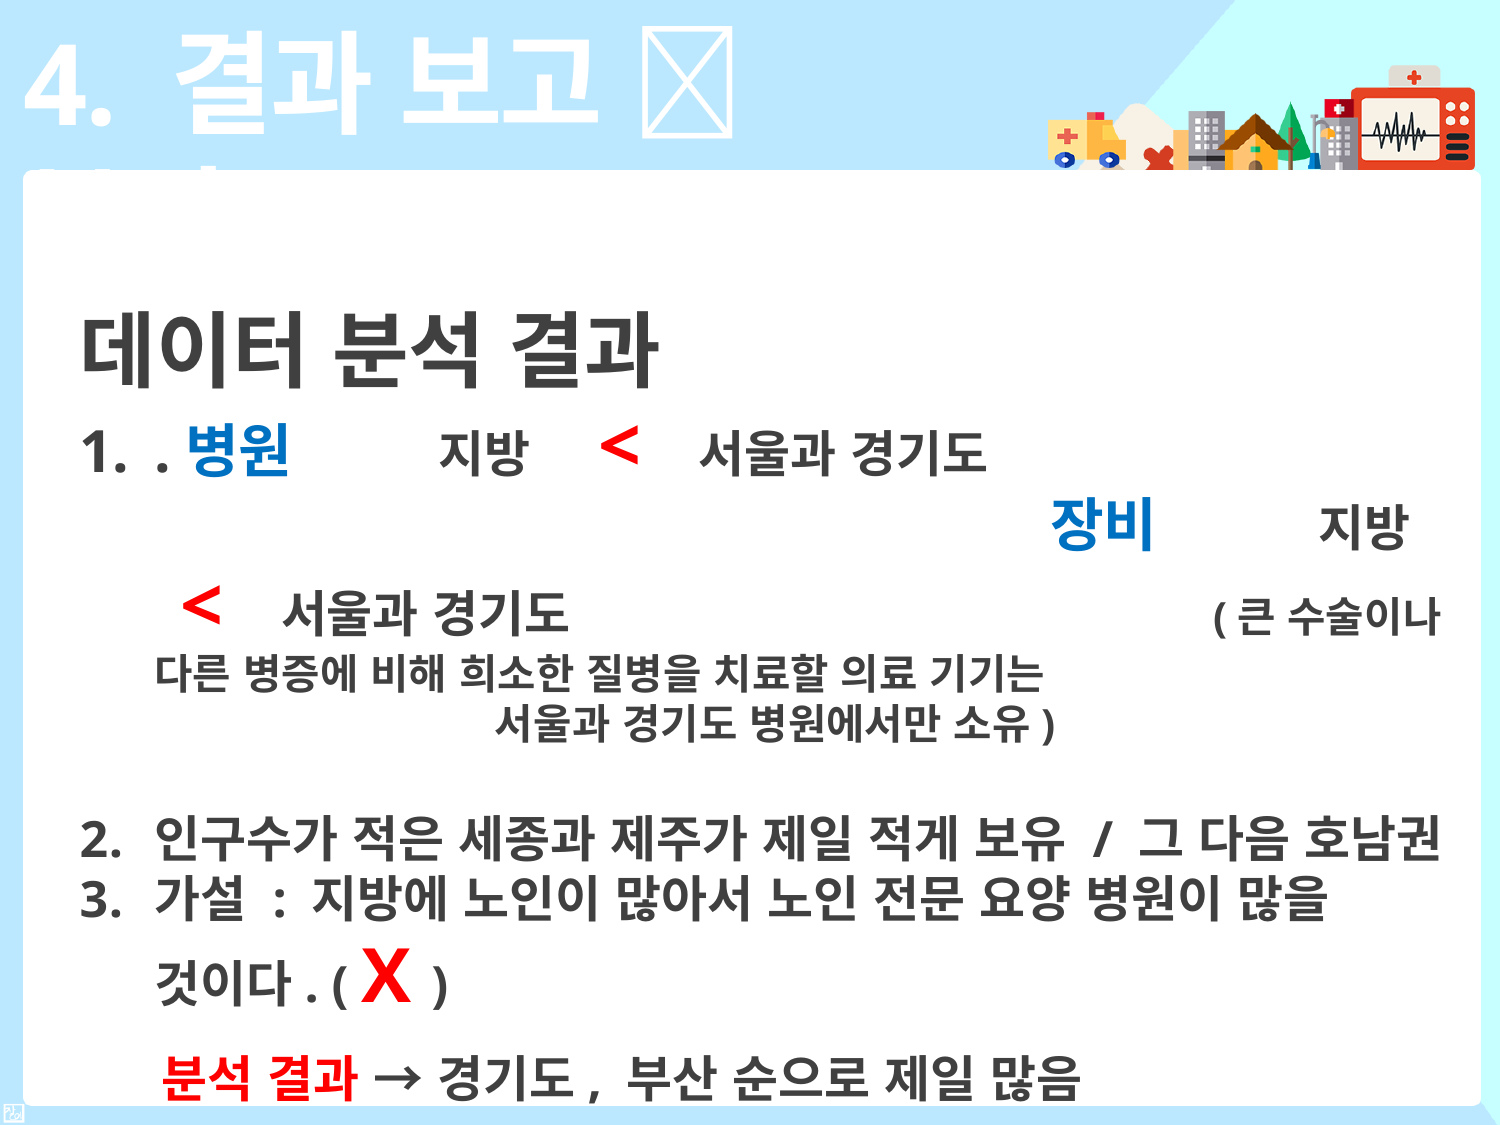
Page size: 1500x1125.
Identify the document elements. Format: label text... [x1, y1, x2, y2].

picture [0, 0, 1500, 1125]
text_box 데이터 분석 결과 .병원 지방 < 서울과 경기도 장비 지방 < 서울과 경기도 (큰 수술이나 다른 병증에 비해 희소한 질병을 치료할 의료 기기는 서울과 경기도 병원에서만 소유) 인구수가 적은 세종과 제주가 제일 적게 보유 / 그 다음 호남권 가설 : 지방에 노인이 많아서 노인 전문 요양 병원이 많을 것이다. ( X ) 분석 결과 → 경기도, 부산 순으로 제일 많음 [64, 240, 1459, 1116]
text_box 4. 결과 보고  분석 [9, 5, 892, 426]
